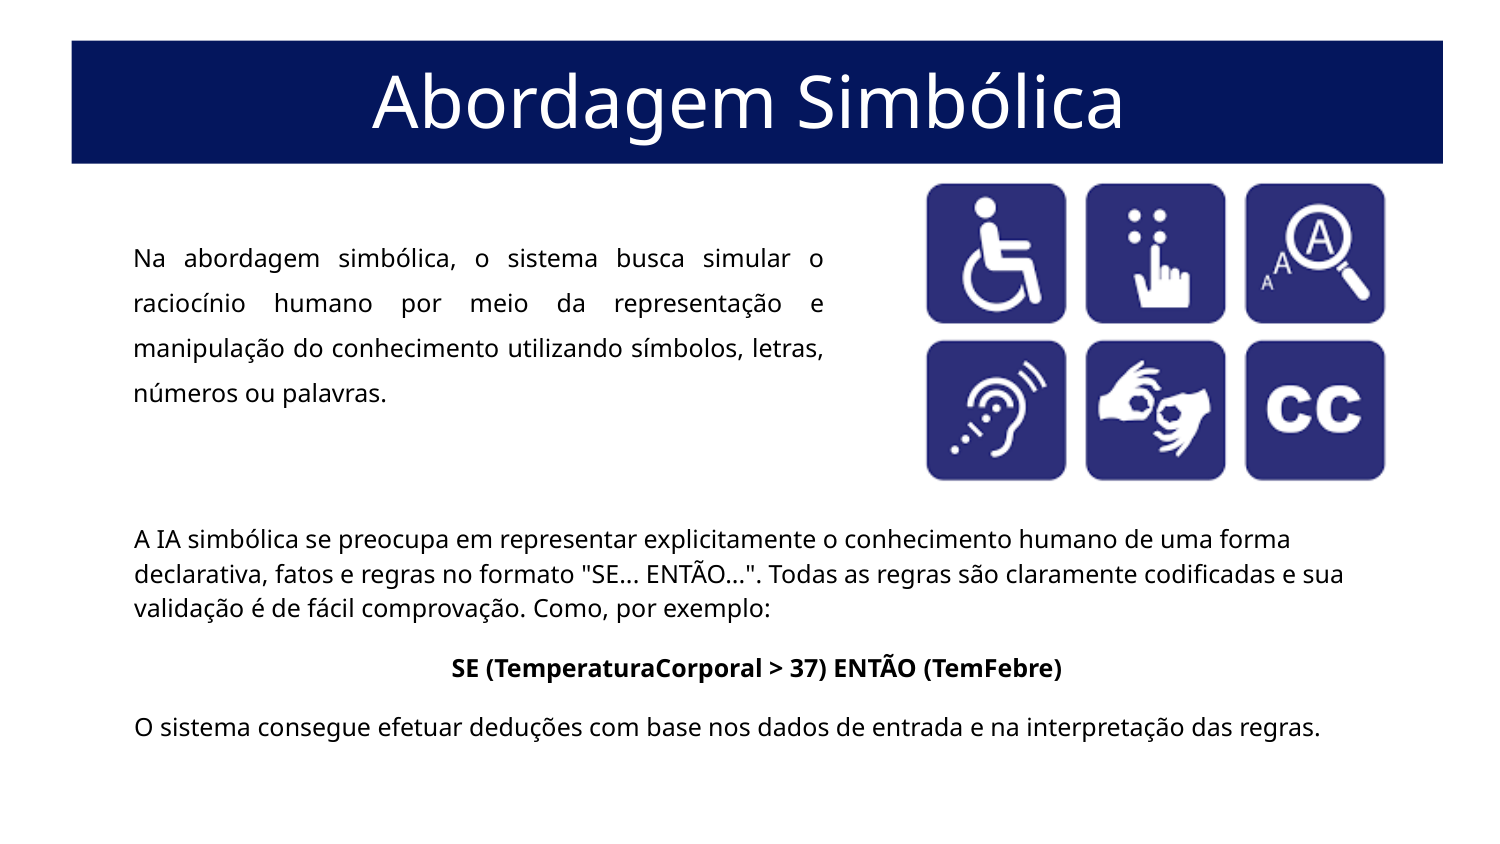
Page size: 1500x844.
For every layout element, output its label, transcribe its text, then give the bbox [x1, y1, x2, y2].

text_box Na abordagem simbólica, o sistema busca simular o raciocínio humano por meio da representação e manipulação do conhecimento utilizando símbolos, letras, números ou palavras. [118, 212, 841, 423]
text_box A IA simbólica se preocupa em representar explicitamente o conhecimento humano de uma forma declarativa, fatos e regras no formato "SE... ENTÃO...". Todas as regras são claramente codificadas e sua validação é de fácil comprovação. Como, por exemplo: SE (TemperaturaCorporal > 37) ENTÃO (TemFebre) O sistema consegue efetuar deduções com base nos dados de entrada e na interpretação das regras. [119, 504, 1396, 757]
picture [914, 170, 1395, 498]
title Abordagem Simbólica [51, 40, 1449, 164]
